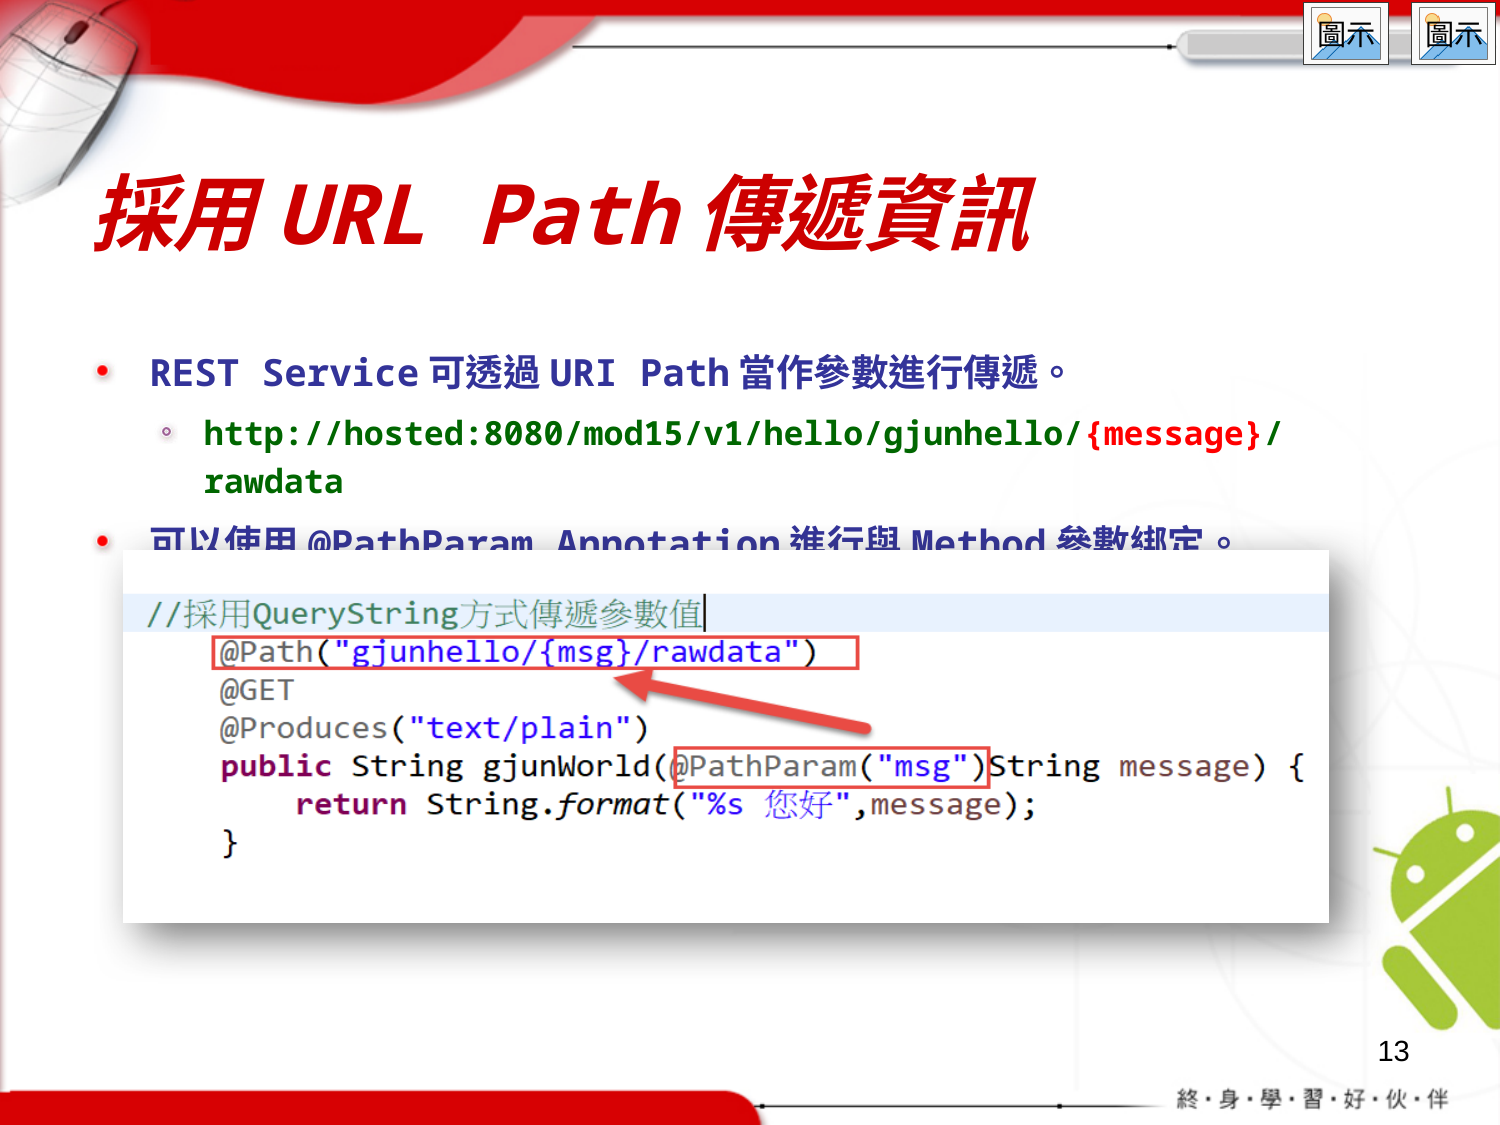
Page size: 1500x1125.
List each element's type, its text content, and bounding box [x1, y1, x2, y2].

slide_number 13 [1074, 1024, 1426, 1103]
picture [0, 0, 1500, 1125]
title 採用URL Path傳遞資訊 [74, 153, 1426, 309]
list REST Service可透過URI Path當作參數進行傳遞。 http://hosted:8080/mod15/v1/hello/gjunhello/{message}/rawdata 可以使用@PathParam Annotation進行與Method參數綁定。 [75, 332, 1436, 924]
